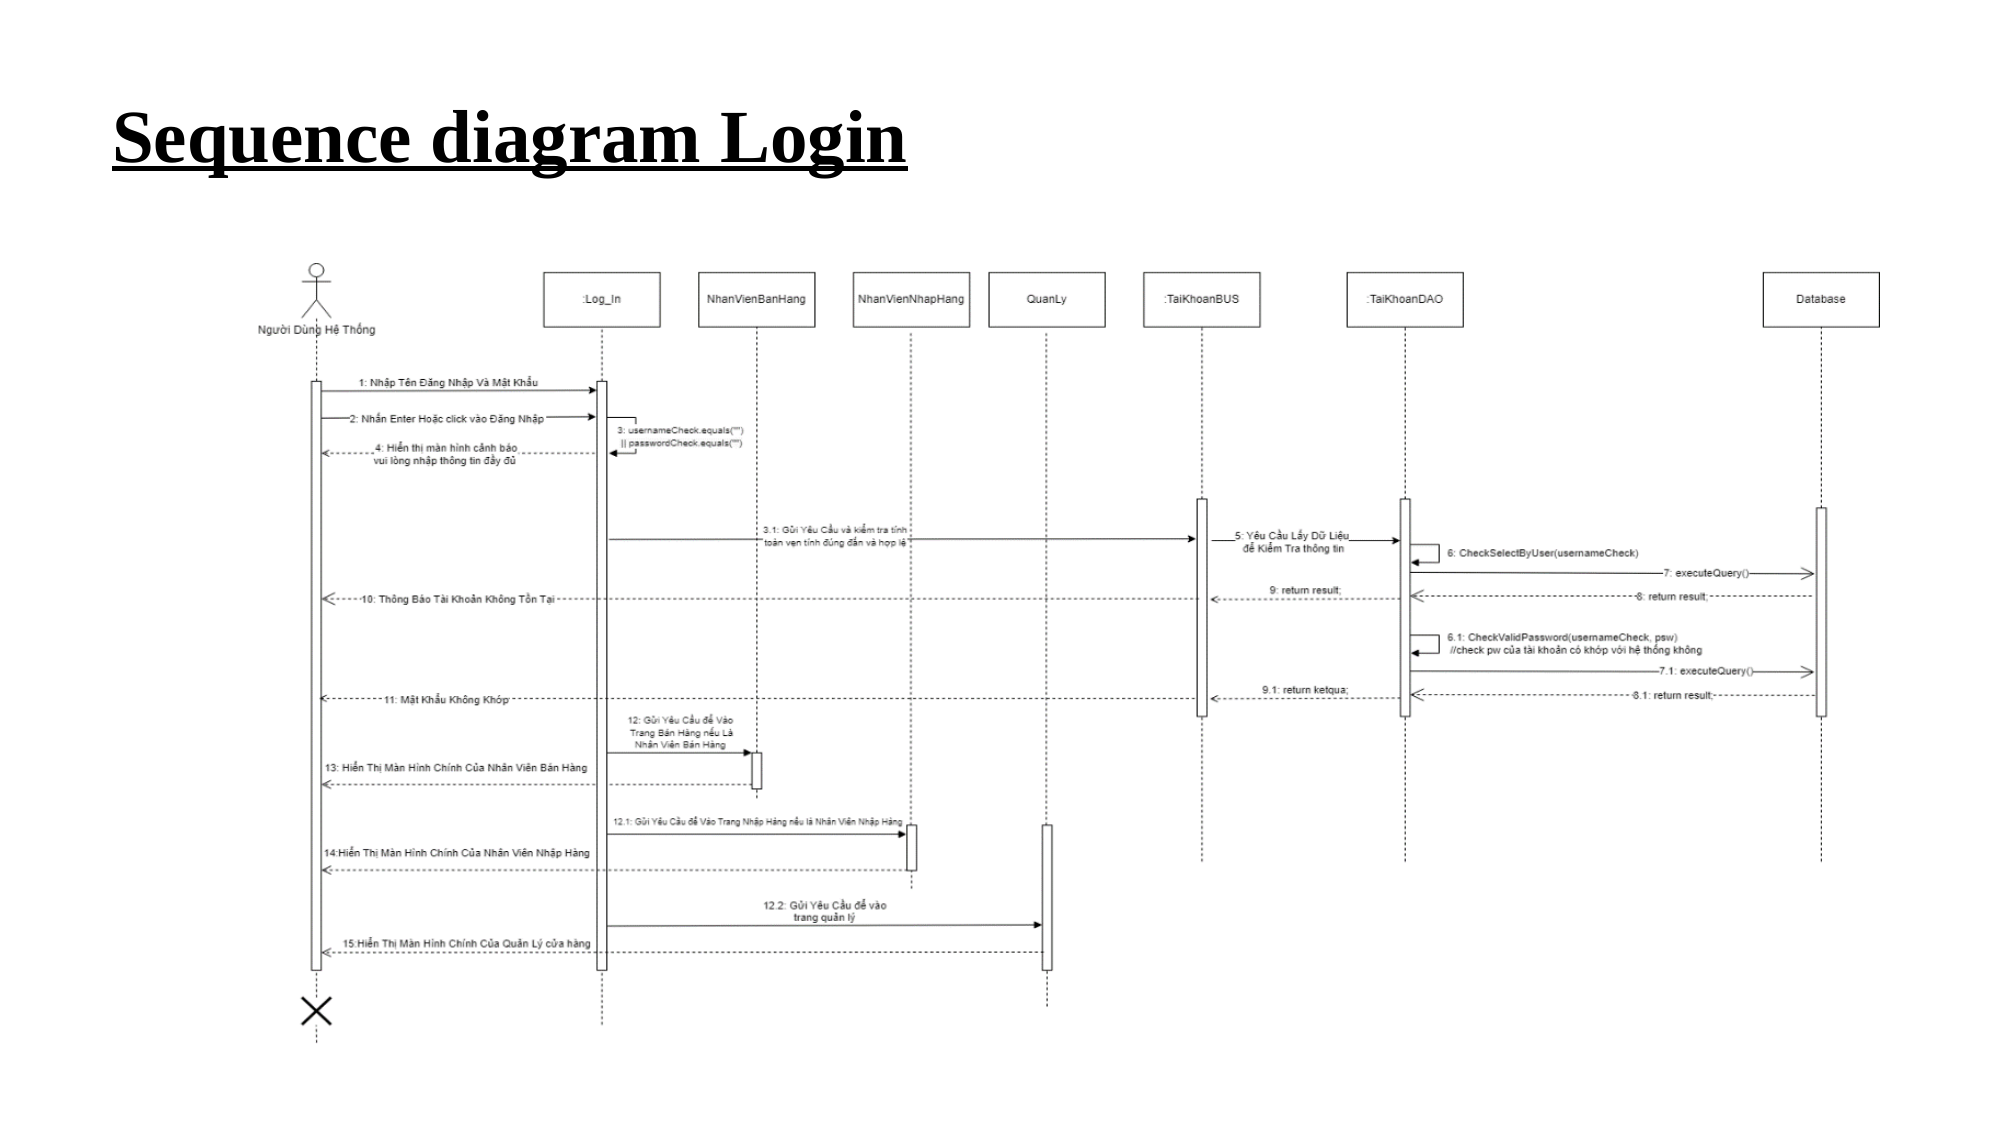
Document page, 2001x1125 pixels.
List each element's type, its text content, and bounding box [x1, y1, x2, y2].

text_box Sequence diagram Login [97, 79, 923, 185]
picture [257, 263, 1880, 1045]
